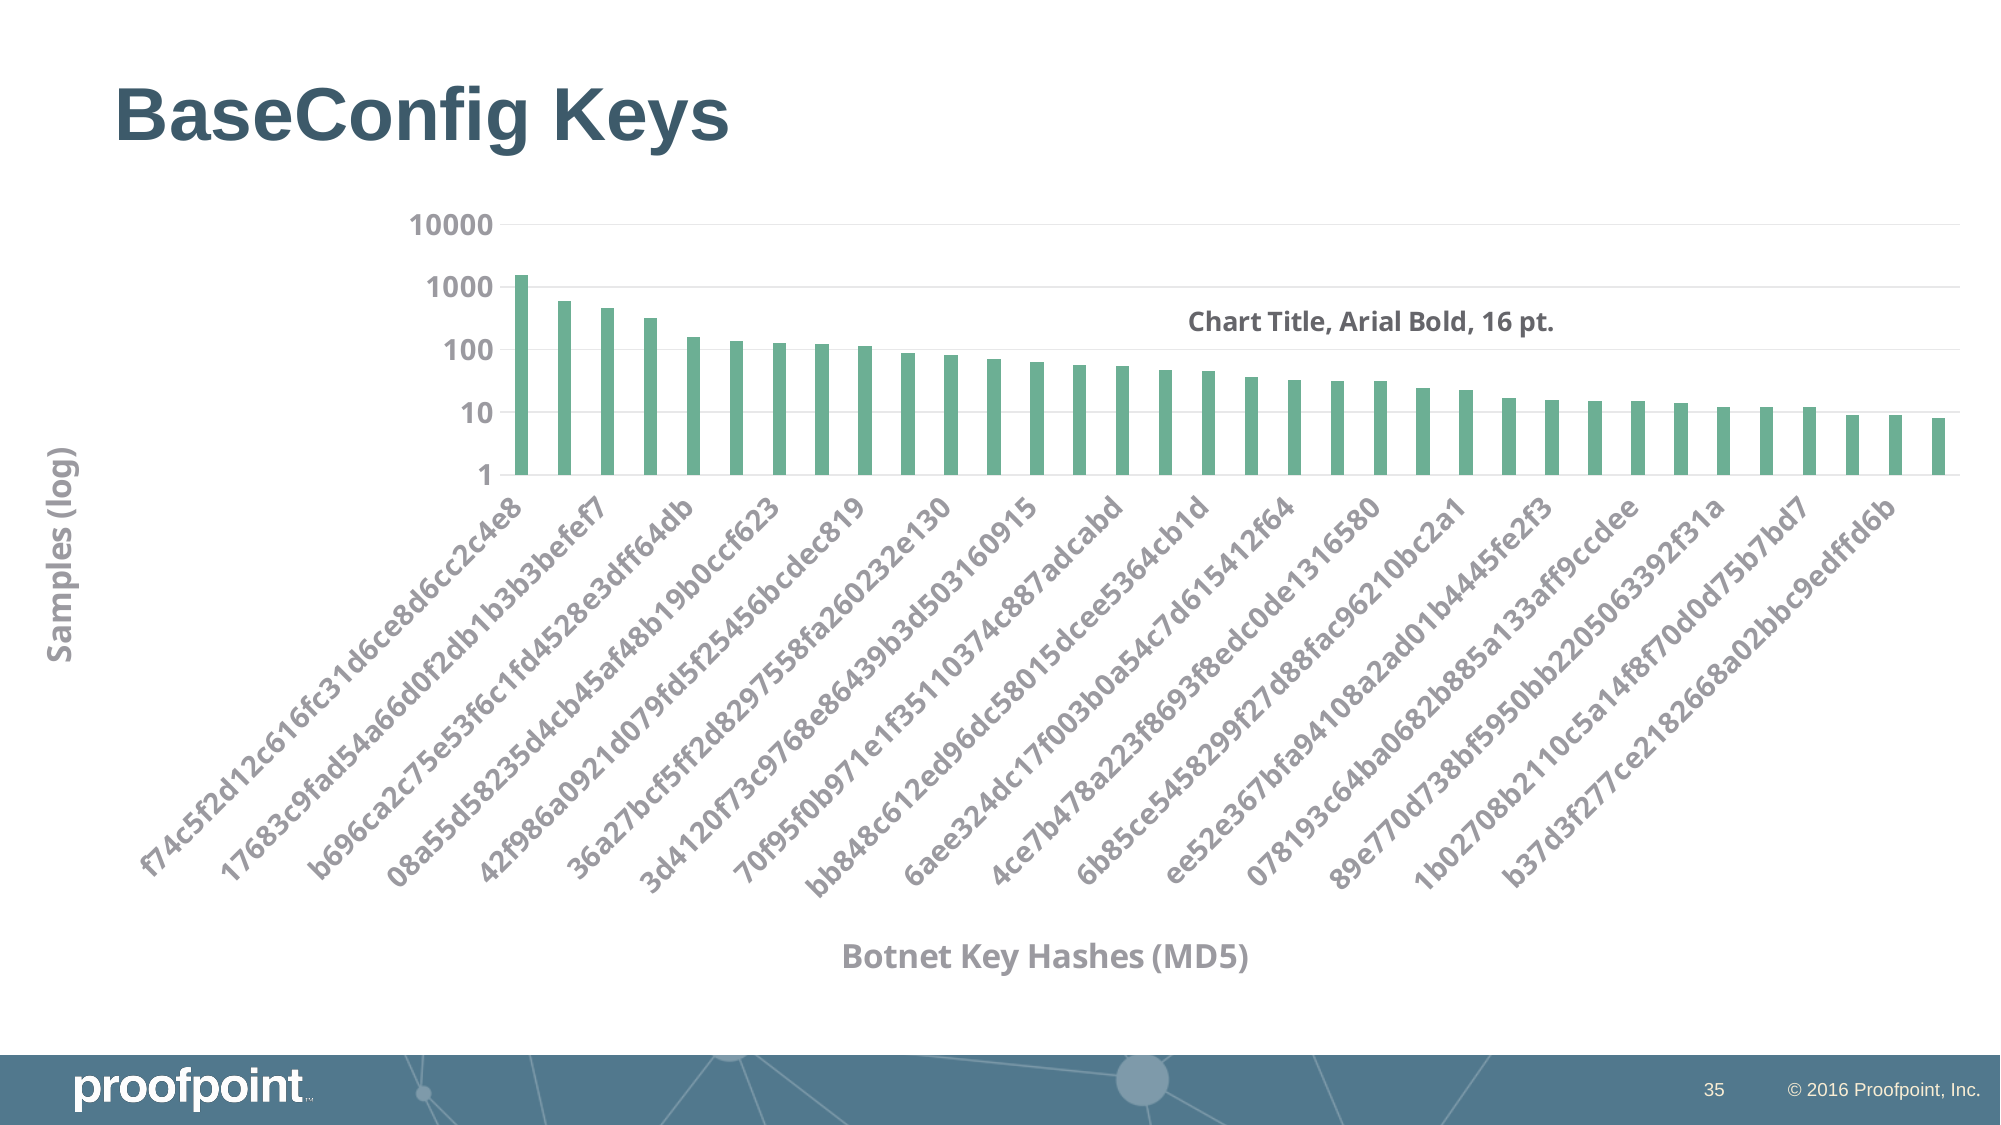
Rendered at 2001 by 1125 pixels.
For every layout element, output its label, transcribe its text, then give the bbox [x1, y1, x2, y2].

chart [0, 187, 2000, 1013]
title BaseConfig Keys [99, 45, 1900, 187]
picture [75, 1067, 313, 1112]
